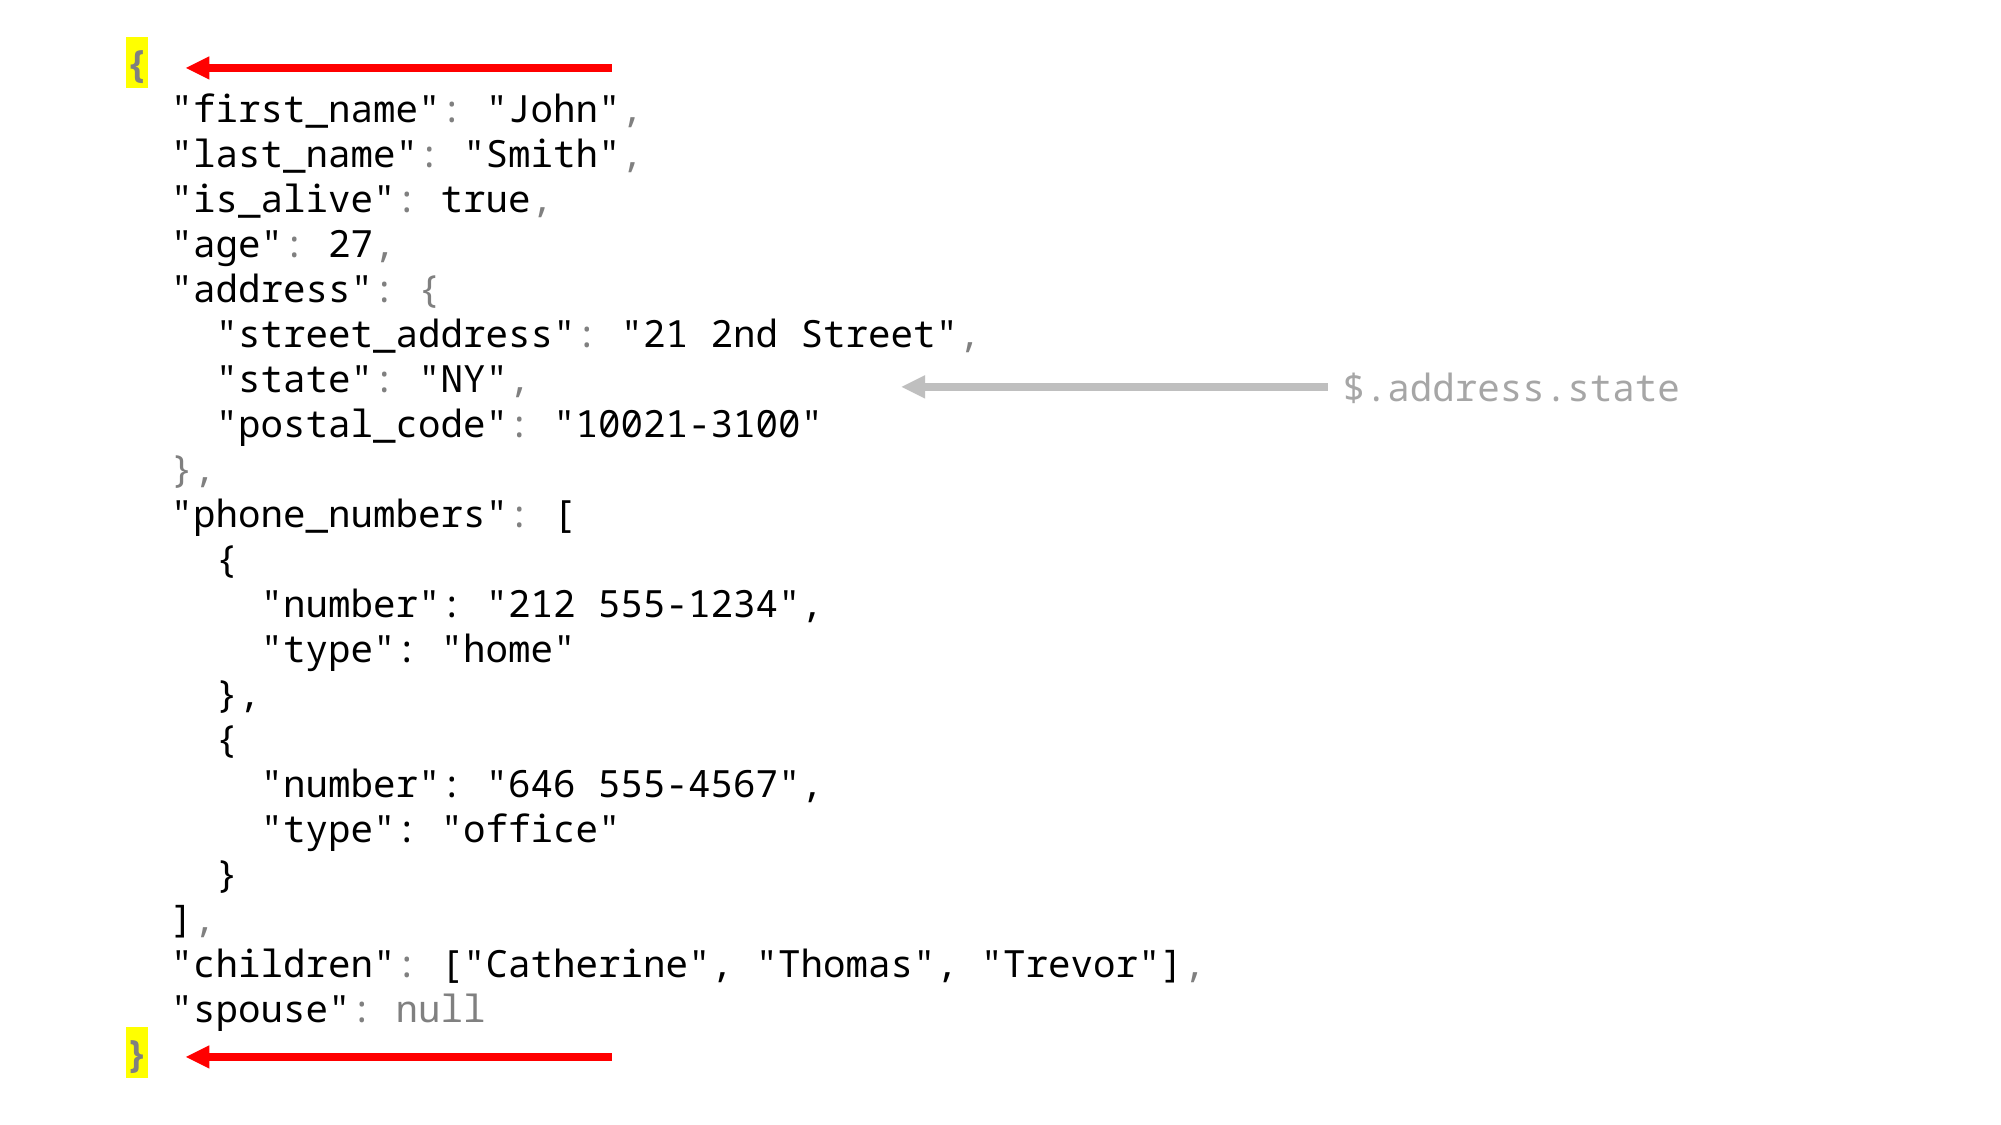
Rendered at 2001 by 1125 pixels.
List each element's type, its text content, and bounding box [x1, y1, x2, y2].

text_box { "first_name": "John", "last_name": "Smith", "is_alive": true, "age": 27, "address": { "street_address": "21 2nd Street", "state": "NY", "postal_code": "10021-3100" }, "phone_numbers": [ { "number": "212 555-1234", "type": "home" }, { "number": "646 555-4567", "type": "office" } ], "children": ["Catherine", "Thomas", "Trevor"], "spouse": null } [110, 32, 1252, 1083]
text_box $.address.state [1327, 356, 1721, 417]
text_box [185, 67, 612, 1057]
